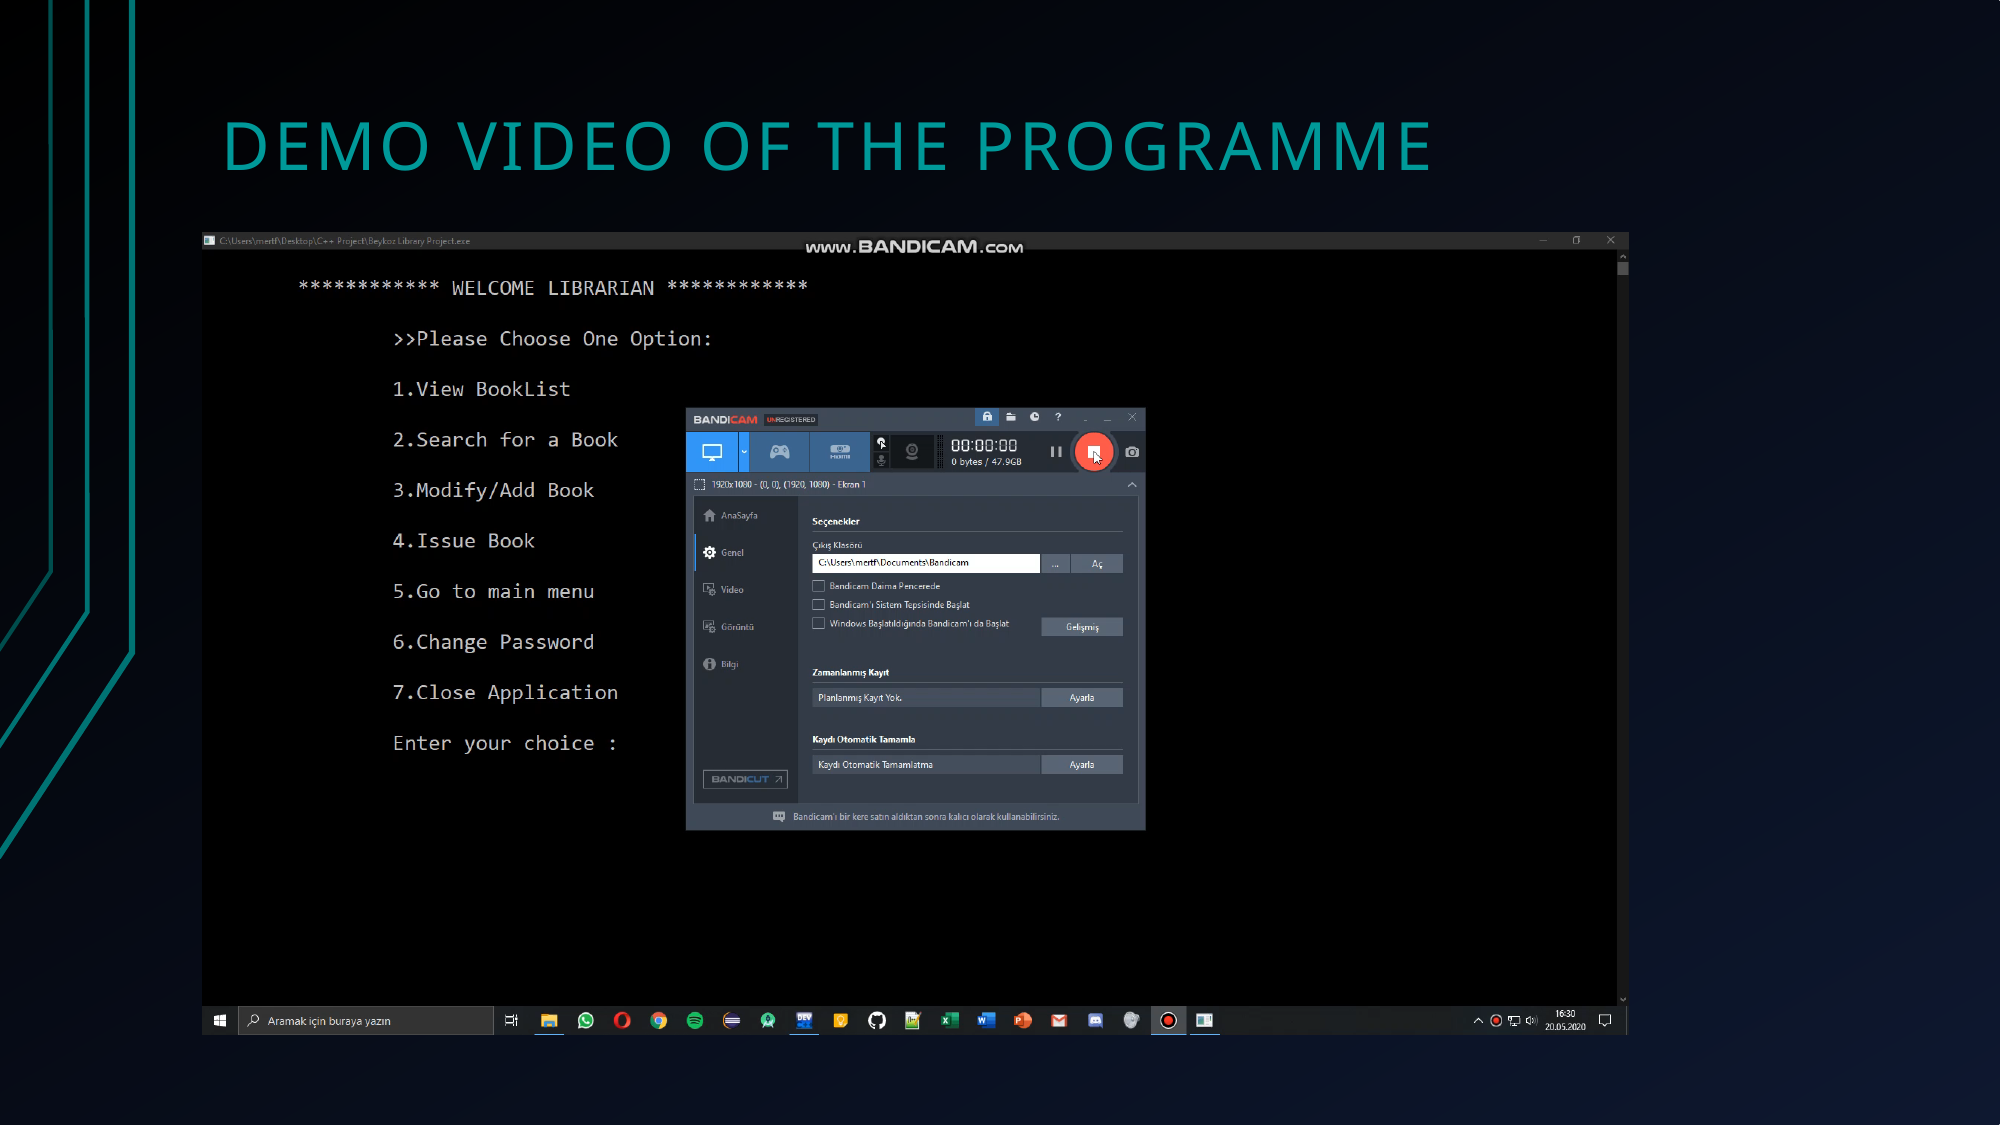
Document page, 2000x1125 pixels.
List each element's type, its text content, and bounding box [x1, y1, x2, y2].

title DEMO VIDEO OF THE PROGRAMME [201, 90, 1673, 195]
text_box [200, 231, 1630, 1036]
